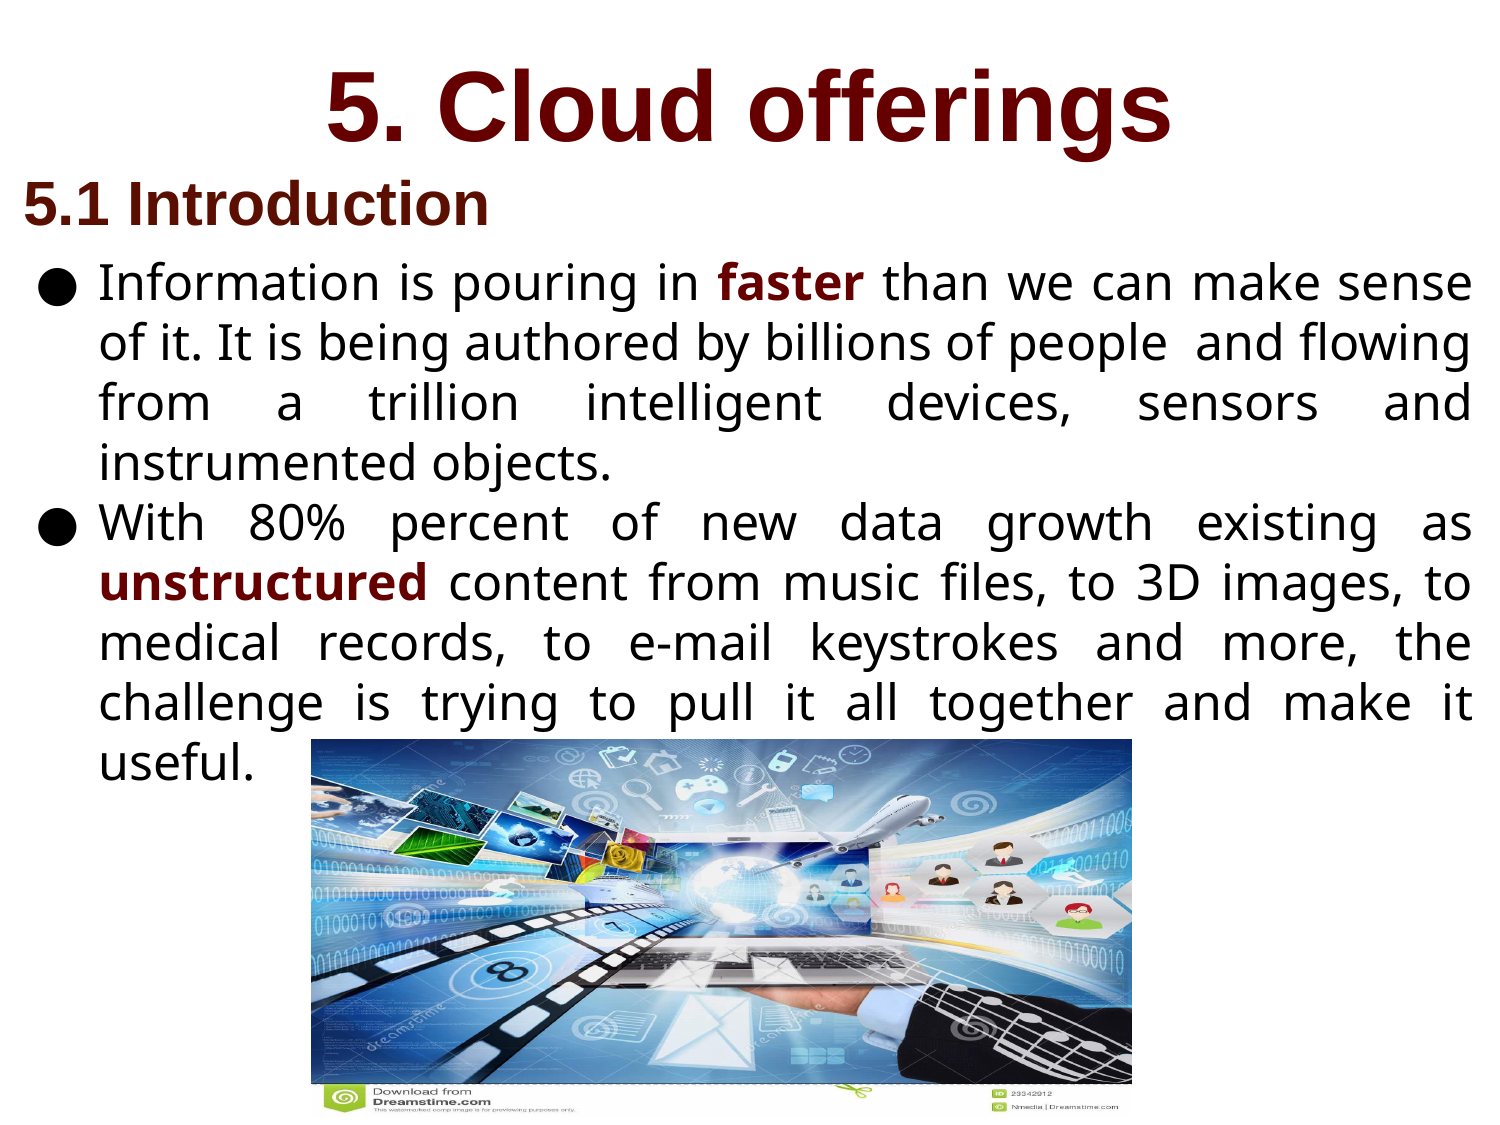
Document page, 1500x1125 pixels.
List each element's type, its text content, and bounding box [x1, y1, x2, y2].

list 5.1 Introduction Information is pouring in faster than we can make sense of it. It is being authored by billions of people and flowing from a trillion intelligent devices, sensors and instrumented objects. With 80% percent of new data growth existing as unstructured content from music files, to 3D images, to medical records, to e-mail keystrokes and more, the challenge is trying to pull it all together and make it useful. [8, 148, 1489, 1117]
title 5. Cloud offerings [75, 45, 1425, 148]
picture [311, 739, 1132, 1117]
